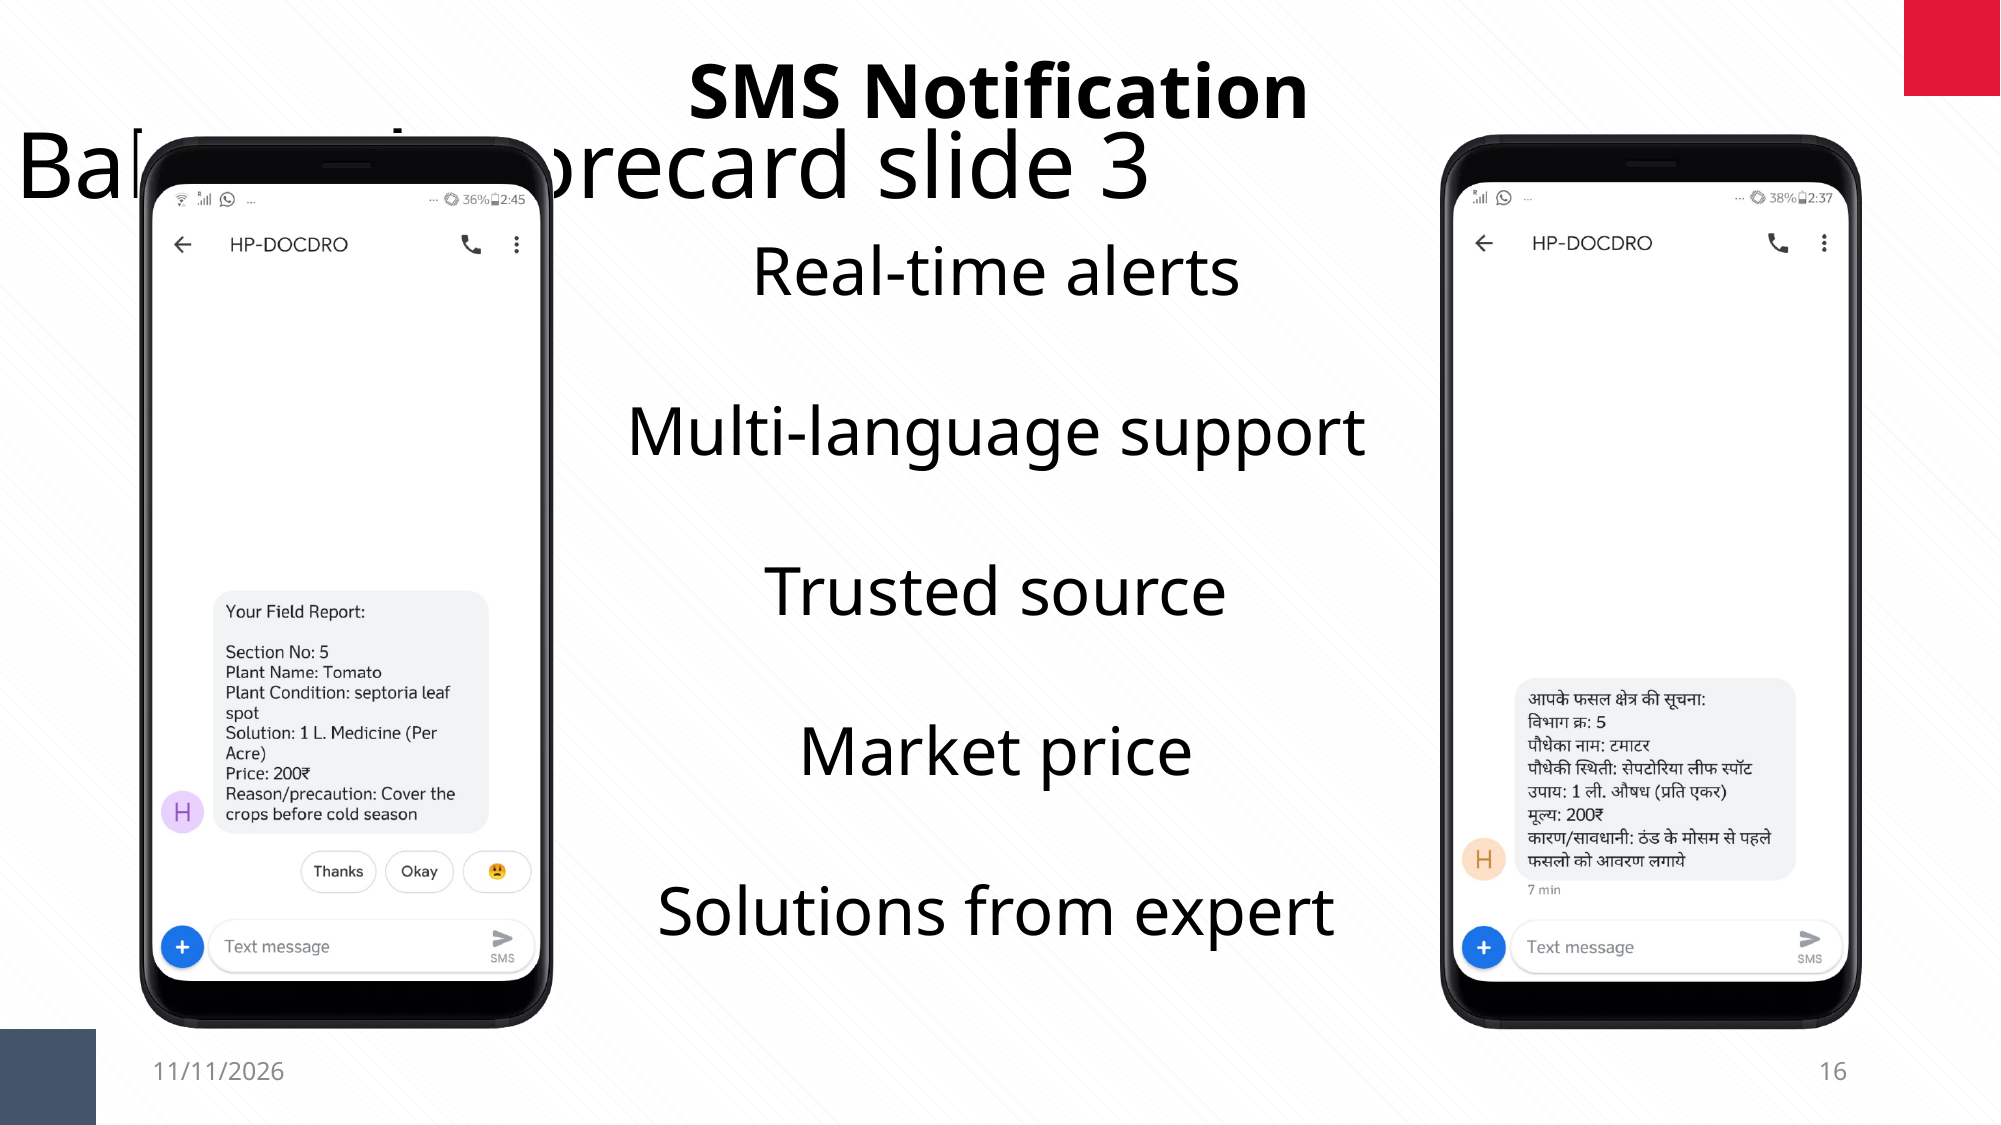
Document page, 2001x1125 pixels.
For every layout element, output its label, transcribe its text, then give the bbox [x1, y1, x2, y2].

text_box [0, 1028, 97, 1125]
text_box Real-time alerts Multi-language support Trusted source Market price Solutions from expert [587, 221, 1407, 956]
picture [137, 133, 554, 1030]
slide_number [137, 1042, 588, 1103]
title Balanced scorecard slide 3 [0, 59, 240, 278]
title Balanced scorecard slide 3 [554, 134, 1439, 278]
slide_number 16 [1412, 1042, 1863, 1103]
text_box SMS Notification [240, 43, 1760, 134]
text_box [1903, 0, 2000, 97]
picture [1439, 133, 1863, 1030]
